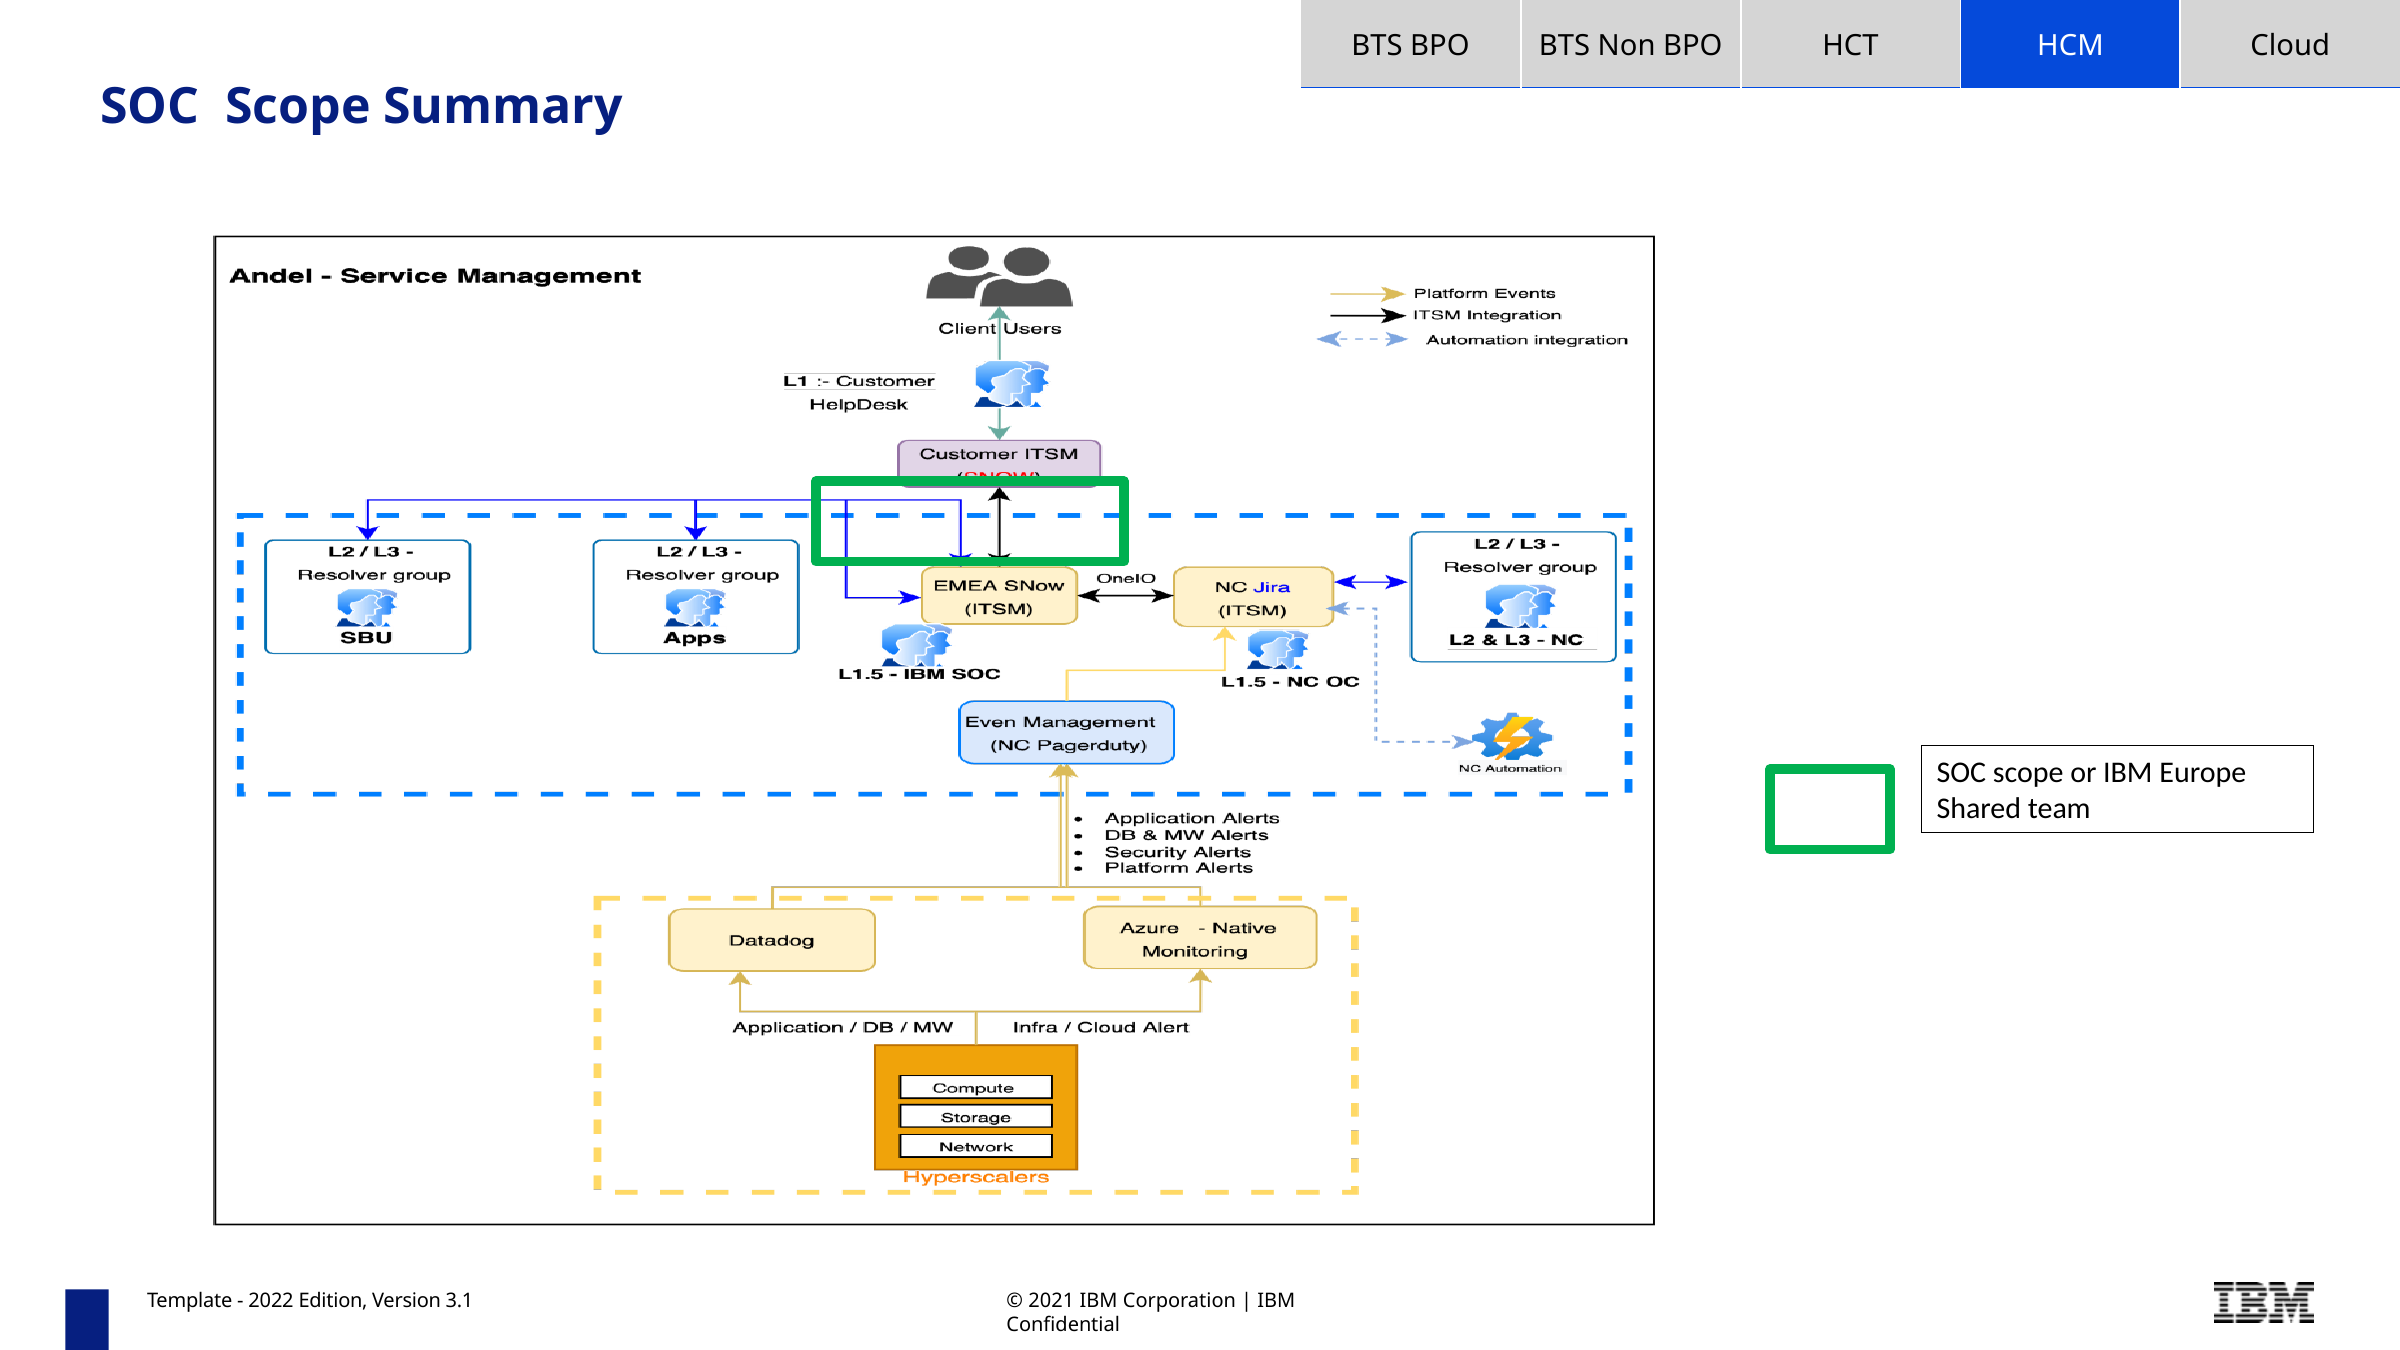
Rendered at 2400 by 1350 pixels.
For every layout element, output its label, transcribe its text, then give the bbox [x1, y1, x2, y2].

picture [2214, 1282, 2314, 1323]
slide_number Template - 2022 Edition, Version 3.1 [144, 1287, 495, 1350]
table_header BTS Non BPO [1522, 0, 1740, 87]
table_header HCM [1961, 0, 2179, 87]
title SOC Scope Summary [84, 71, 1302, 300]
picture [189, 220, 1697, 1241]
table_header HCT [1742, 0, 1960, 87]
table_header Cloud [2181, 0, 2400, 87]
text_box SOC scope or IBM Europe Shared team [1921, 745, 2314, 833]
table_header BTS BPO [1301, 0, 1520, 87]
text_box [1769, 769, 1890, 850]
footer © 2021 IBM Corporation | IBM Confidential [1003, 1287, 1397, 1350]
